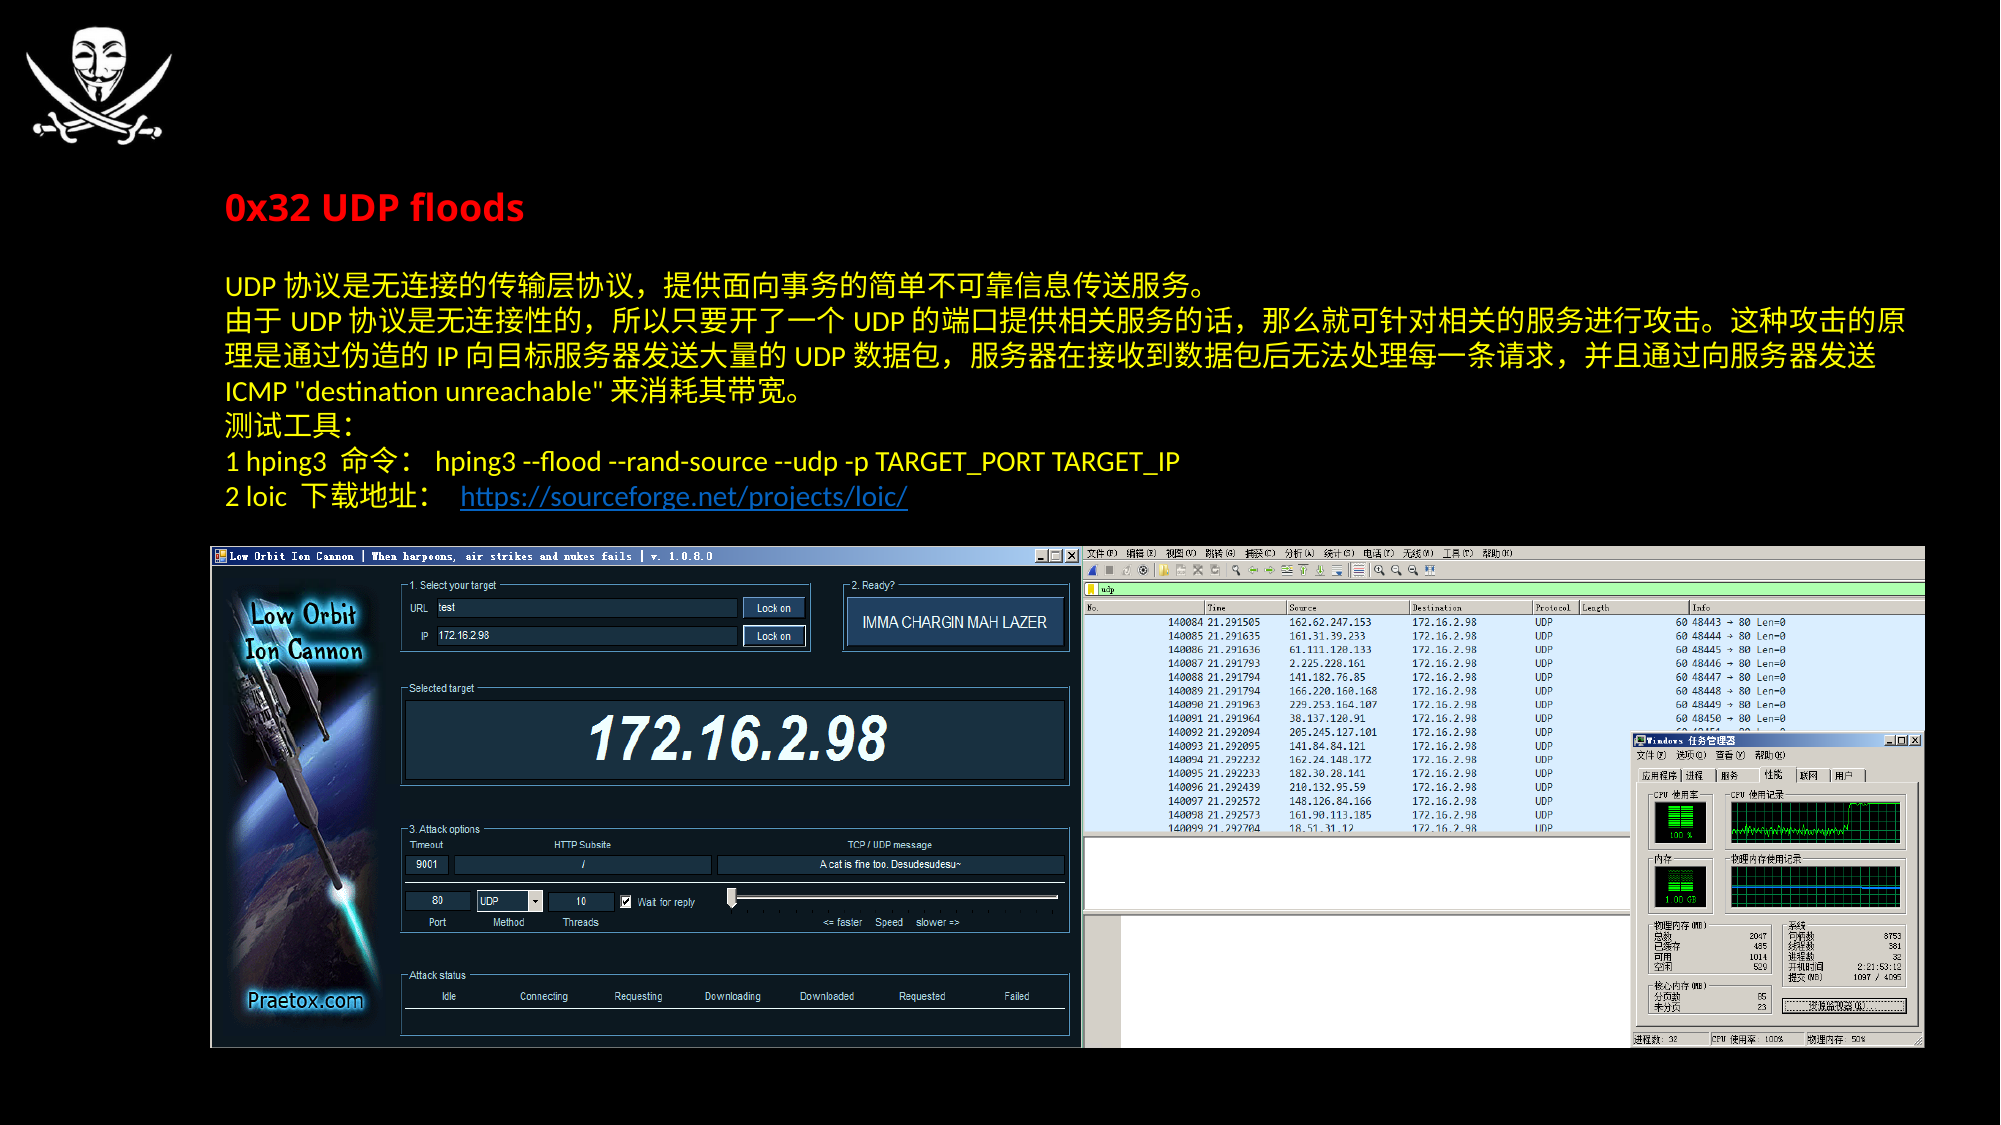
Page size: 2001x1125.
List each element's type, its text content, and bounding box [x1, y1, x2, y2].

picture [210, 545, 1925, 1048]
text_box UDP协议是无连接的传输层协议，提供面向事务的简单不可靠信息传送服务。 由于UDP协议是无连接性的，所以只要开了一个UDP的端口提供相关服务的话，那么就可针对相关的服务进行攻击。这种攻击的原理是通过伪造的IP向目标服务器发送大量的UDP数据包，服务器在接收到数据包后无法处理每一条请求，并且通过向服务器发送ICMP "destination unreachable"来消耗其带宽。 测试工具： 1 hping3 命令：hping3 --flood --rand-source --udp -p TARGET_PORT TARGET_IP 2 loic 下载地址： https://sourceforge.net/projects/loic/ [210, 260, 1939, 520]
text_box 0x32 UDP floods [210, 176, 1211, 237]
picture [24, 23, 173, 145]
